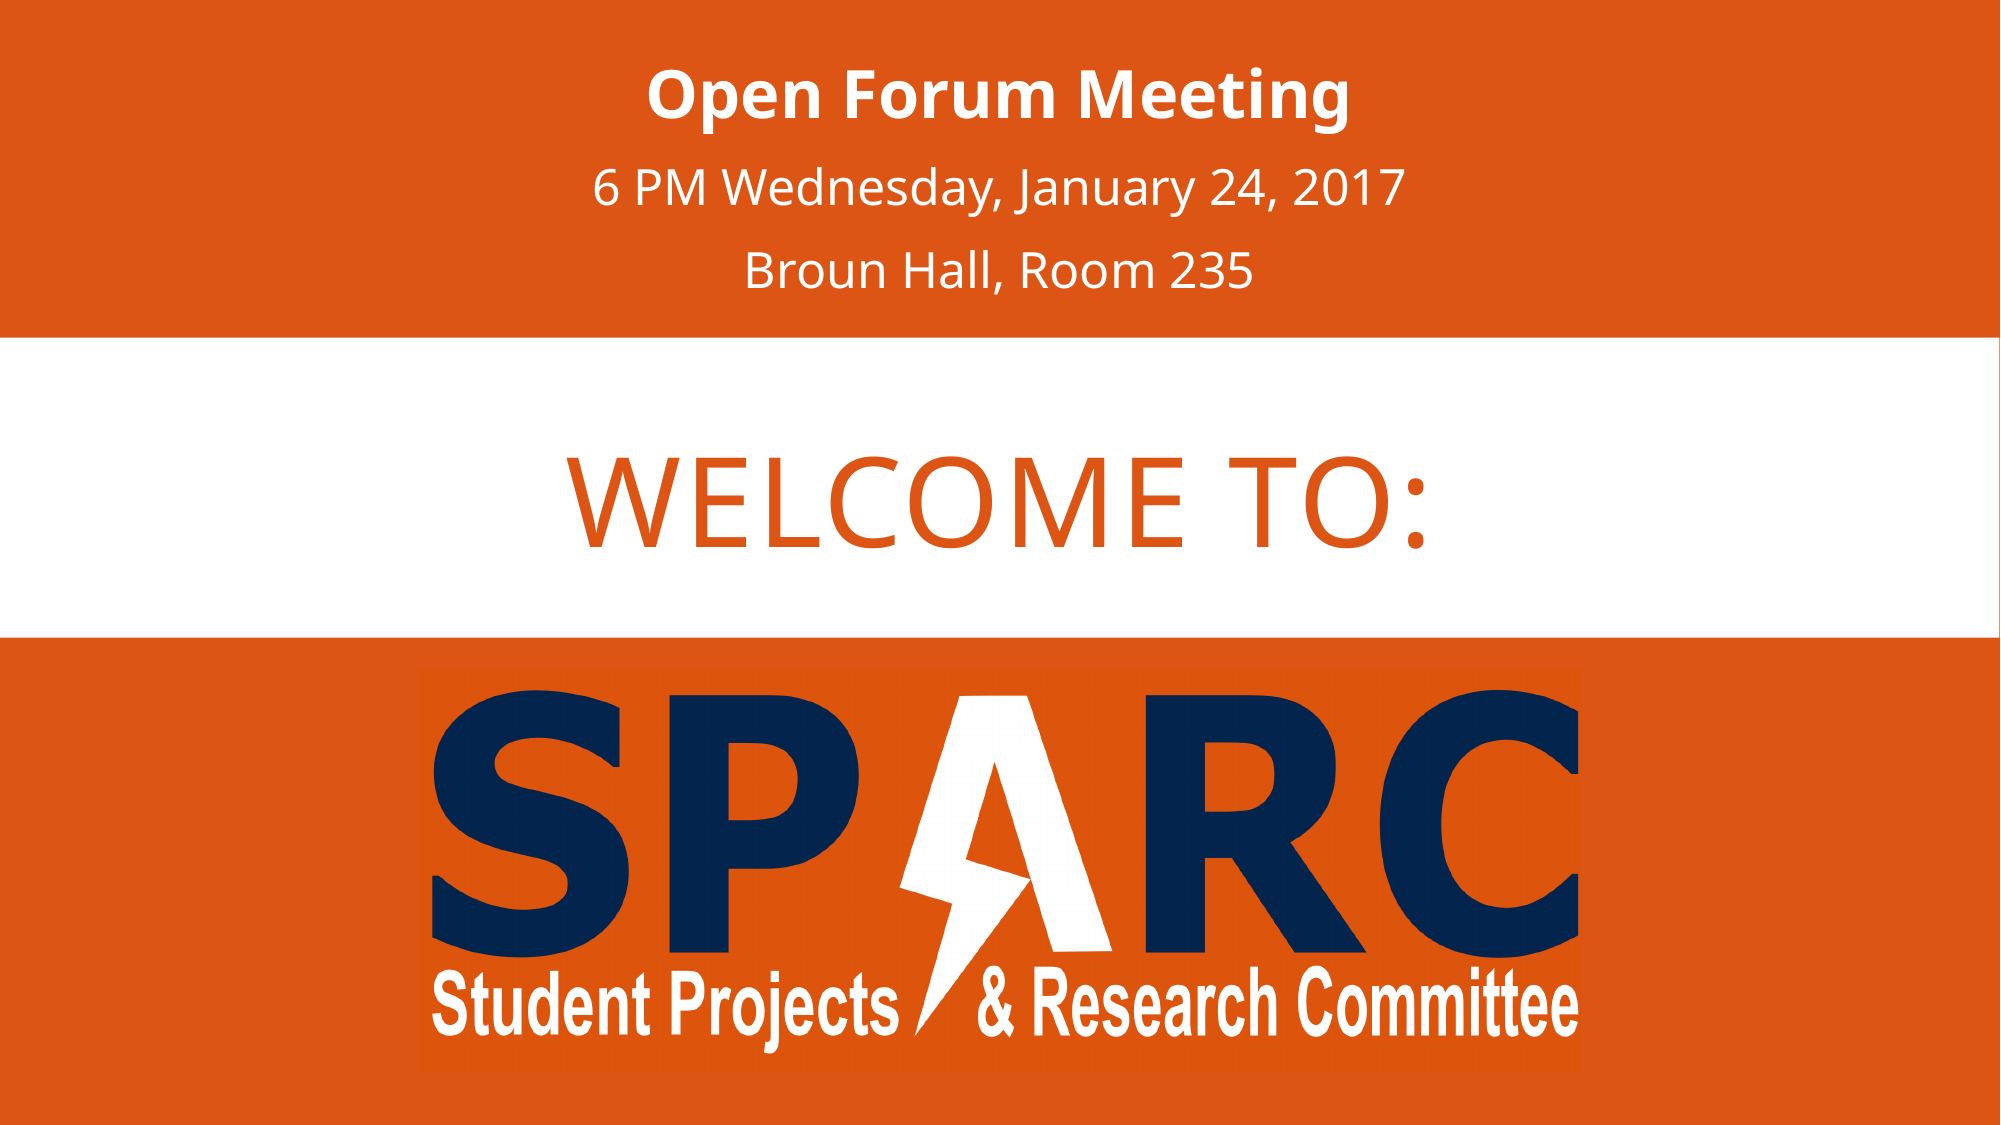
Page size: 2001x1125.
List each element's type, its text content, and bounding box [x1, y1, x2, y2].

picture [417, 668, 1582, 1072]
subtitle Open Forum Meeting 6 PM Wednesday, January 24, 2017 Broun Hall, Room 235 [460, 53, 1539, 312]
title Welcome to: [386, 331, 1613, 691]
